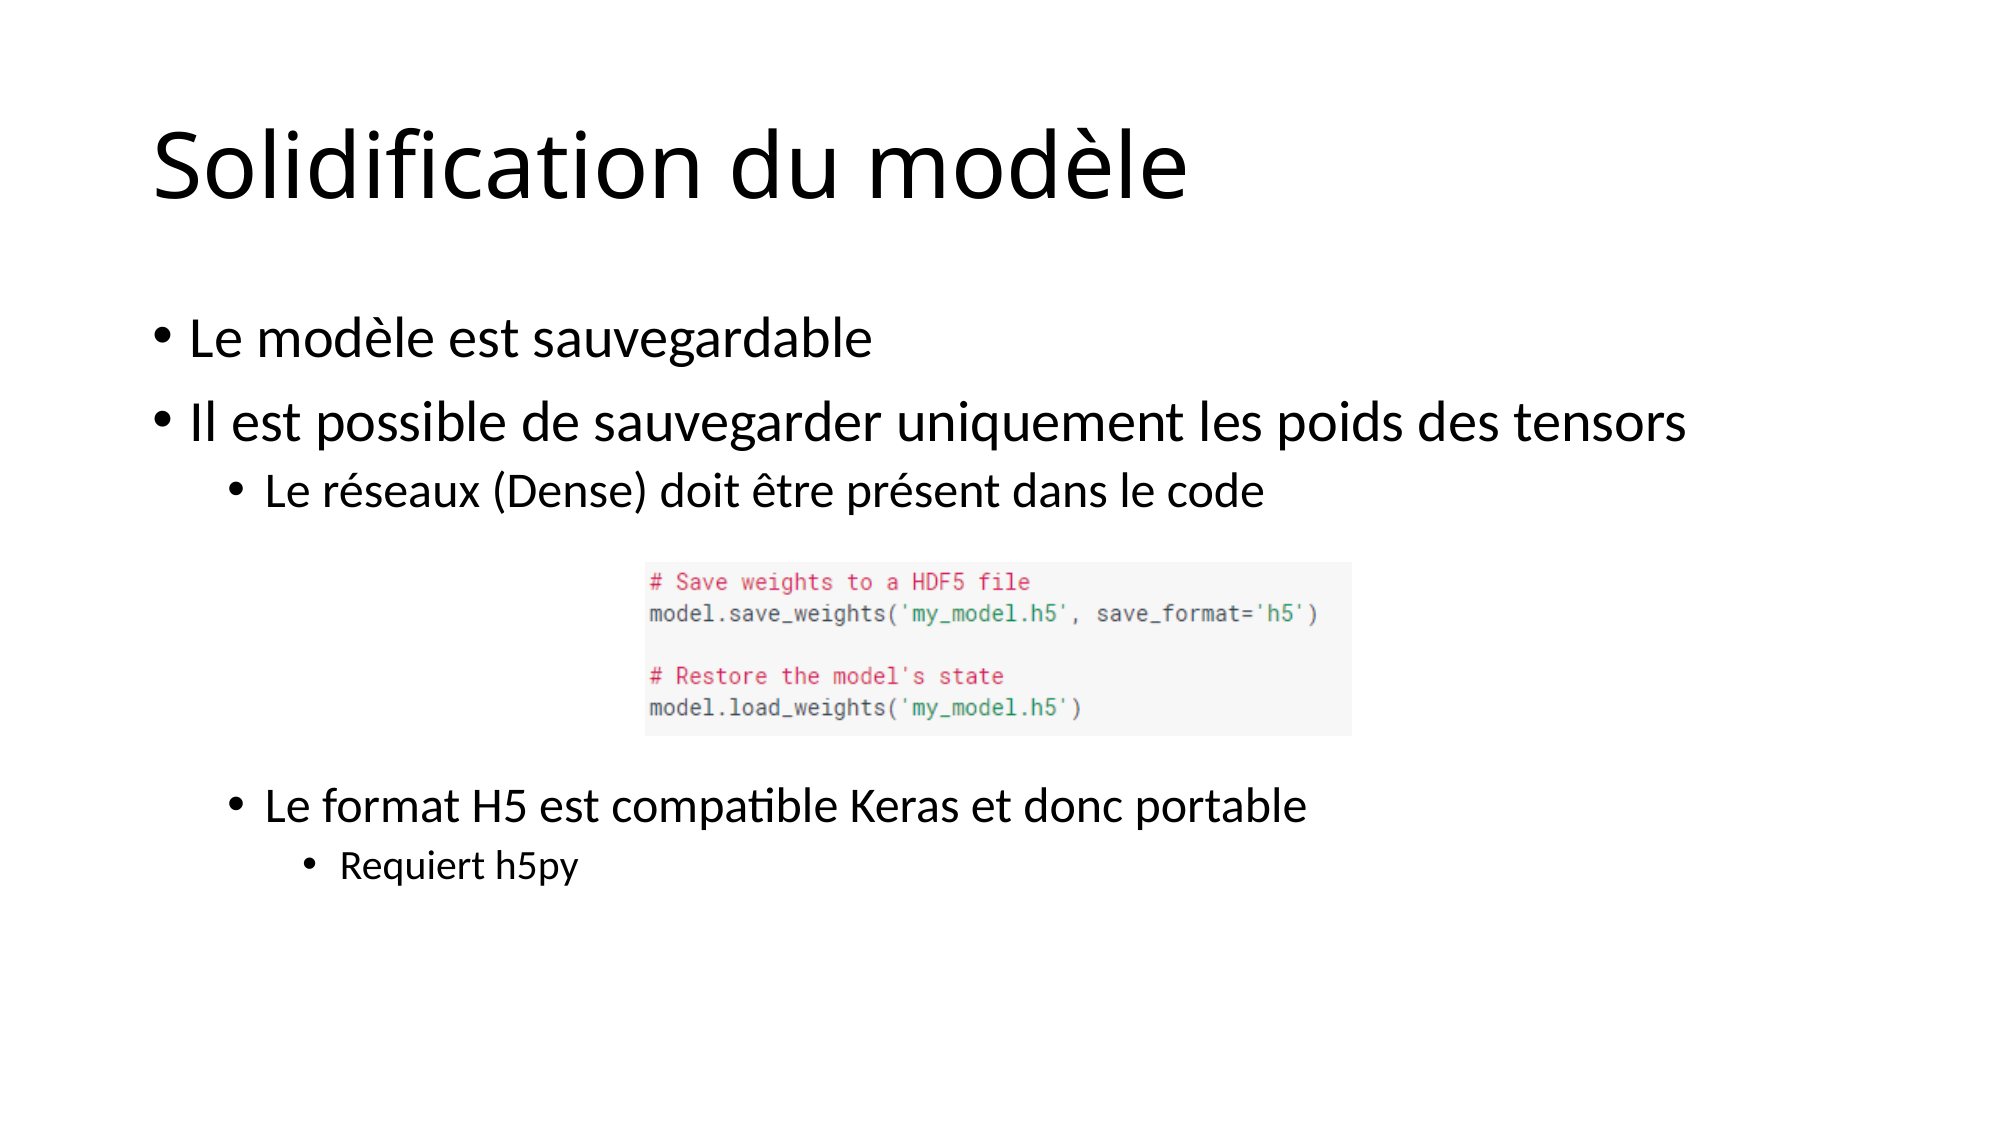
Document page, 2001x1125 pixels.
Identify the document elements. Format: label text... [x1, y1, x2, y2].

list Le modèle est sauvegardable Il est possible de sauvegarder uniquement les poids des tensors Le réseaux (Dense) doit être présent dans le code Le format H5 est compatible Keras et donc portable Requiert h5py [137, 299, 1863, 1014]
picture [645, 562, 1352, 736]
title Solidification du modèle [137, 59, 1863, 278]
